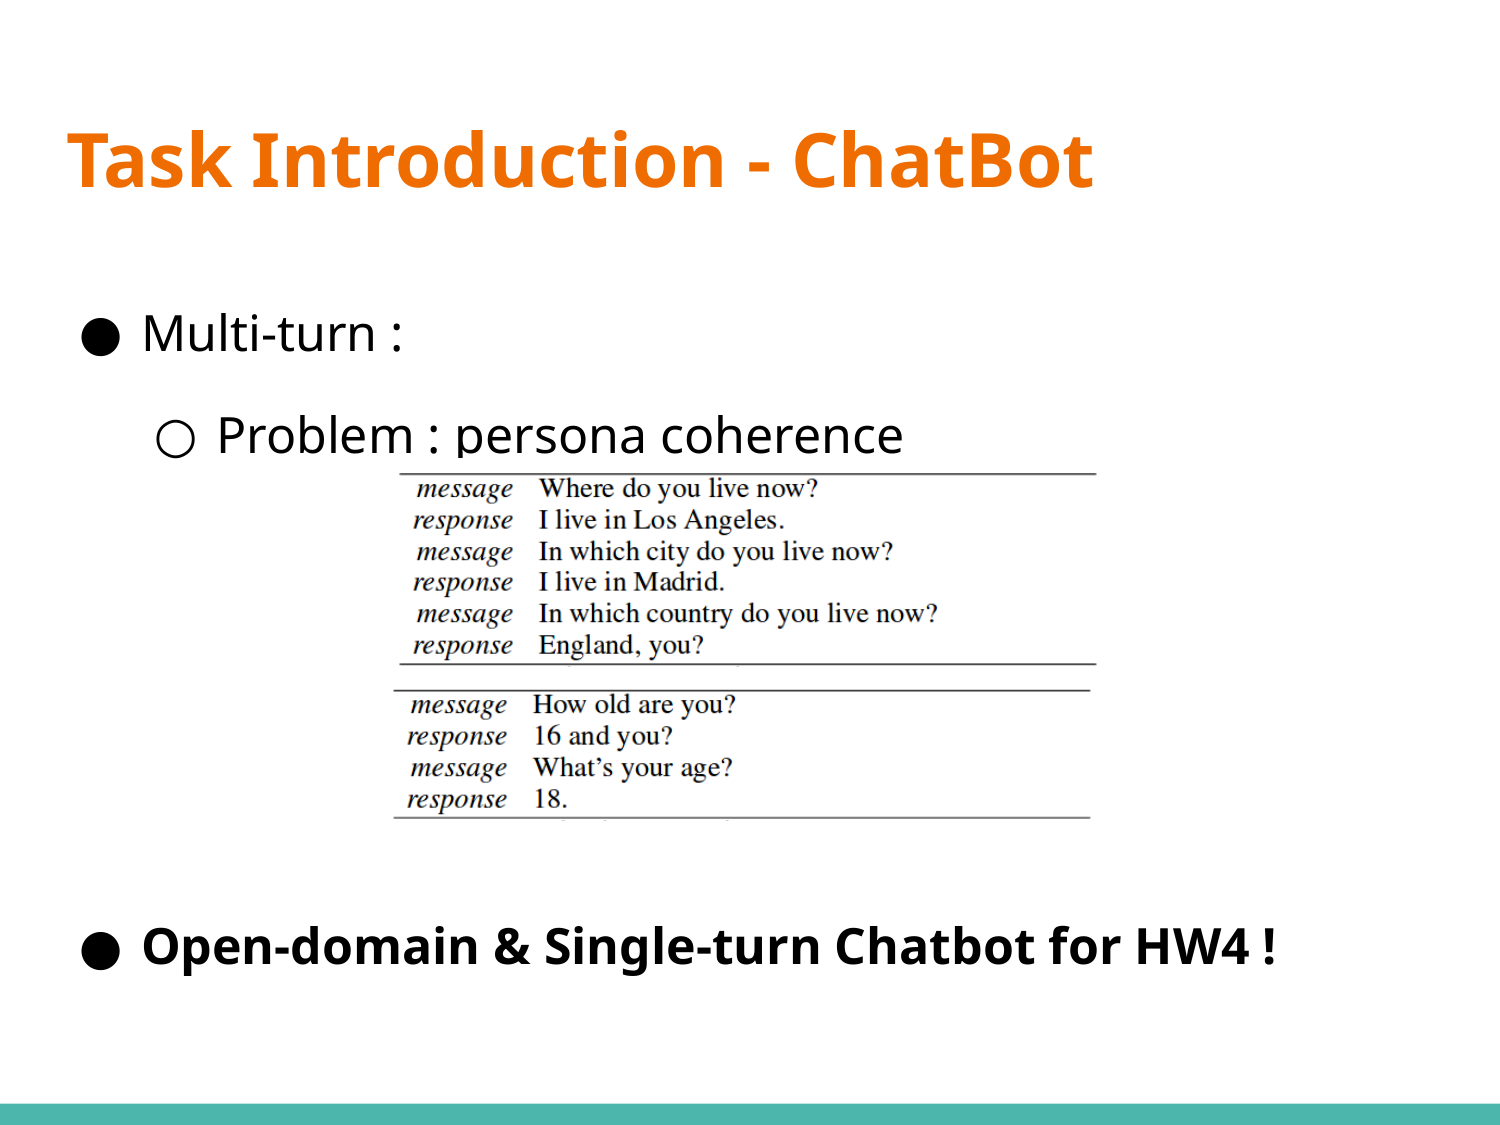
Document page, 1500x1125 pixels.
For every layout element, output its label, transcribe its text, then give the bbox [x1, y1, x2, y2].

list Multi-turn : Problem : persona coherence Open-domain & Single-turn Chatbot for HW4 ! [51, 276, 1449, 1000]
picture [387, 688, 1113, 821]
title Task Introduction - ChatBot [51, 97, 1449, 252]
picture [387, 457, 1113, 667]
